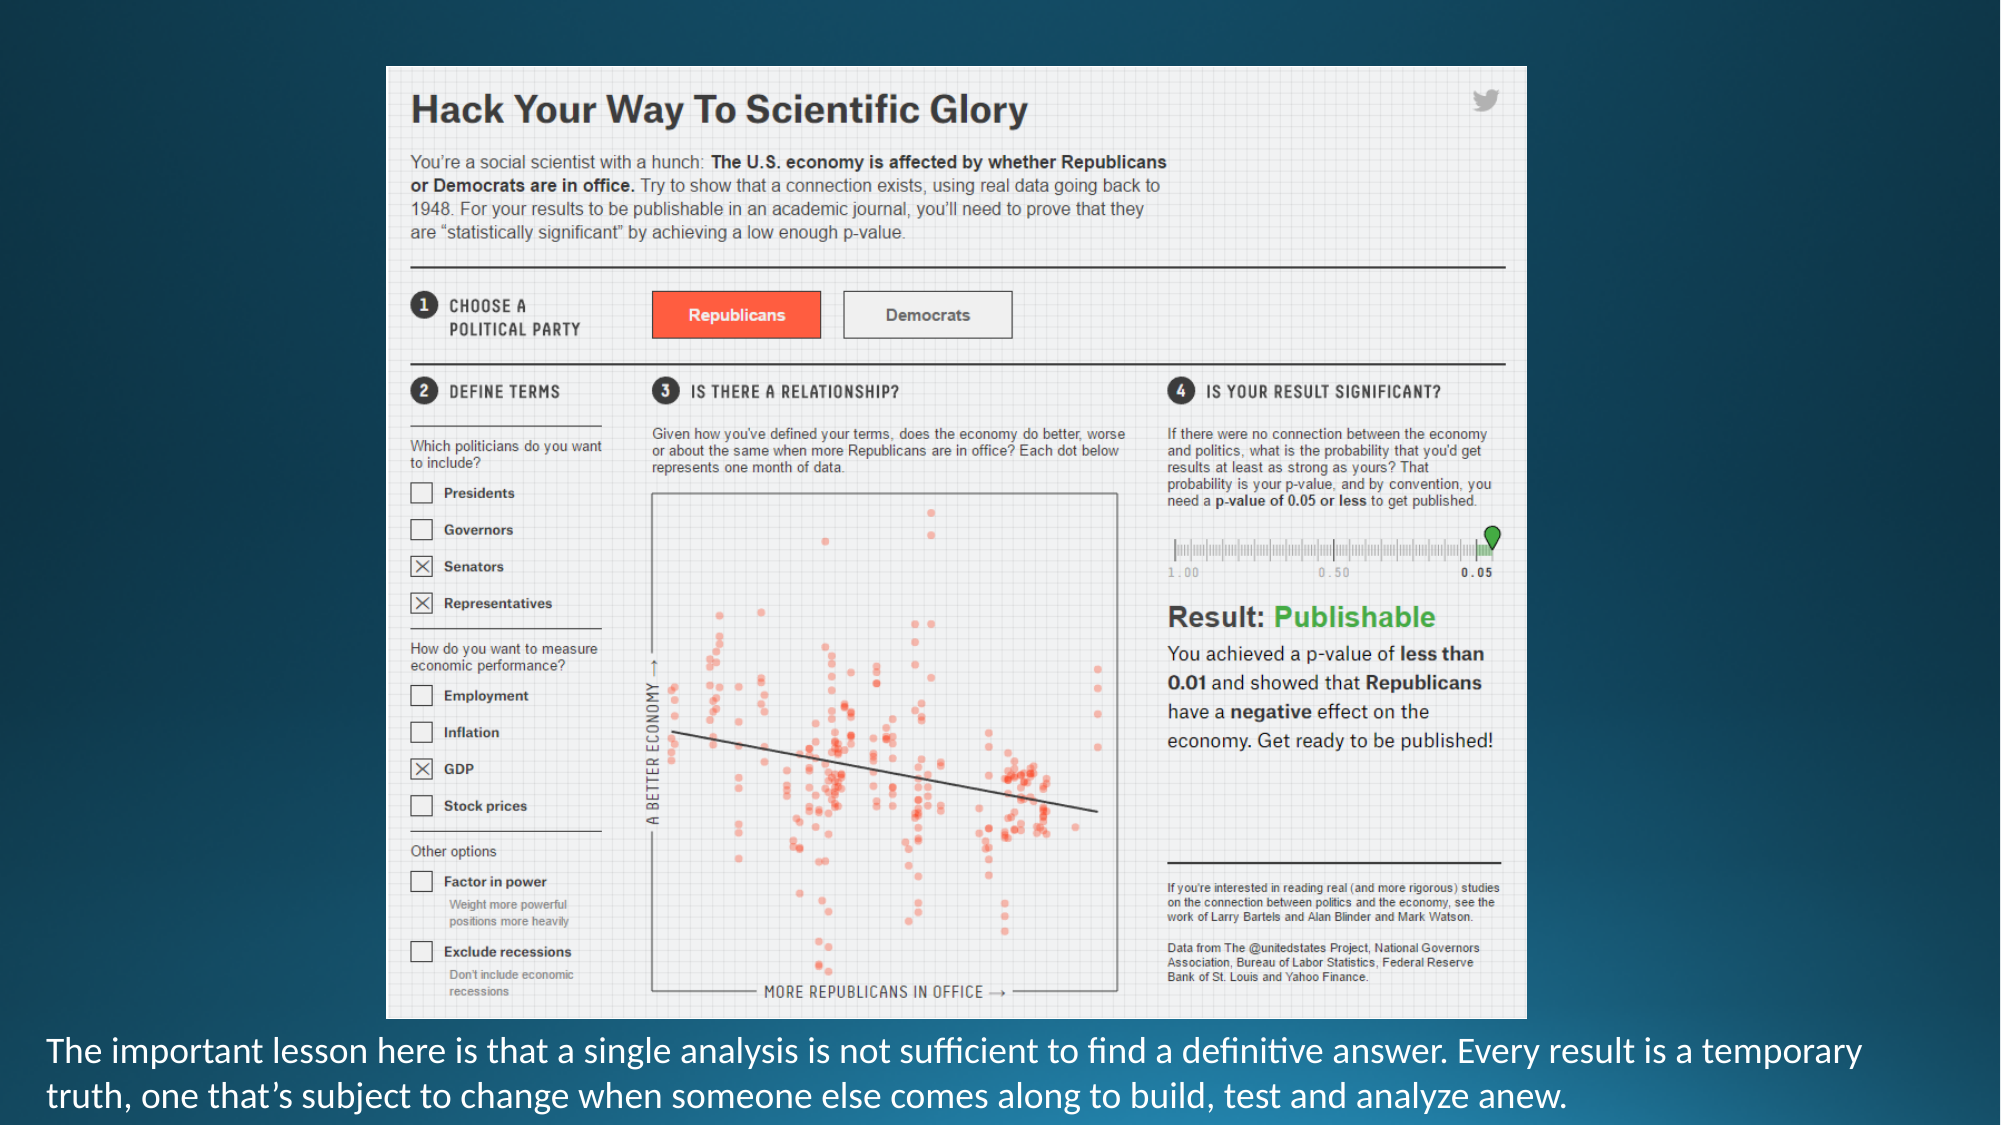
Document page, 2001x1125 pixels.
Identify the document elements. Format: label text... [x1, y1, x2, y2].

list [386, 66, 1527, 1019]
picture [0, 0, 2001, 1125]
text_box The important lesson here is that a single analysis is not sufficient to find a definitive answer. Every result is a temporary truth, one that’s subject to change when someone else comes along to build, test and analyze anew. [31, 1018, 1882, 1124]
